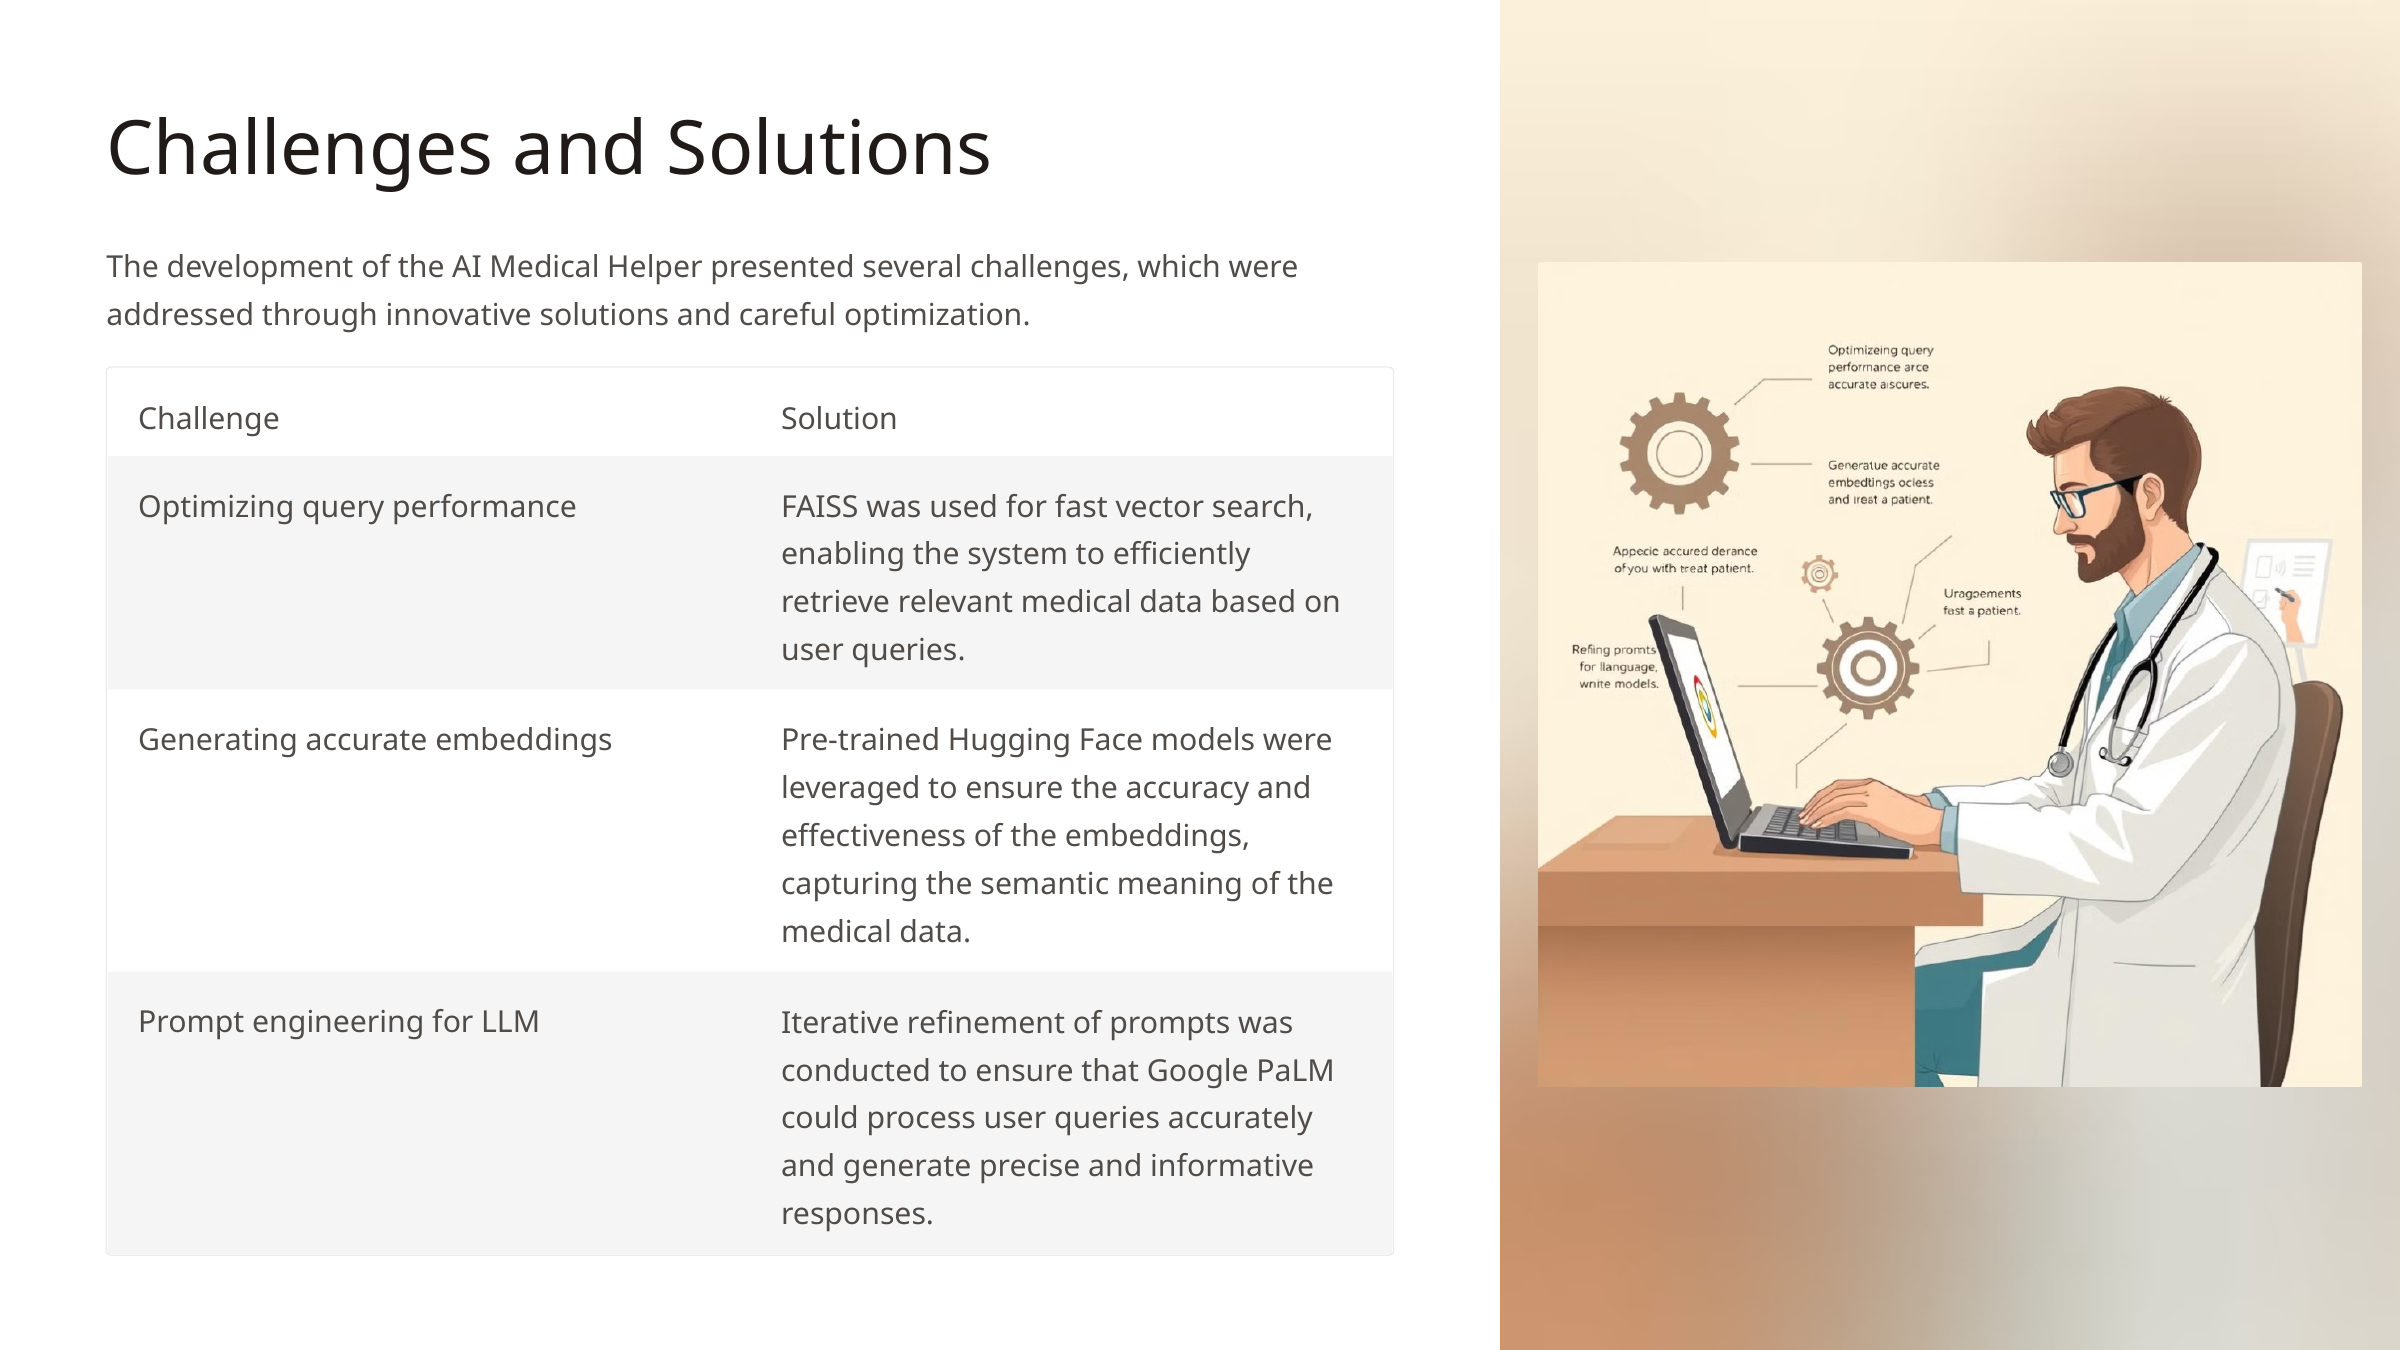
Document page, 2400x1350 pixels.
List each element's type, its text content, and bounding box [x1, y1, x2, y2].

text_box [107, 689, 1393, 971]
text_box FAISS was used for fast vector search, enabling the system to efficiently retrieve relevant medical data based on user queries. [781, 475, 1362, 670]
text_box The development of the AI Medical Helper presented several challenges, which were addressed through innovative solutions and careful optimization. [106, 235, 1394, 333]
text_box [107, 455, 1393, 689]
text_box [107, 368, 1393, 455]
text_box Optimizing query performance [138, 475, 719, 524]
text_box Pre-trained Hugging Face models were leveraged to ensure the accuracy and effectiveness of the embeddings, capturing the semantic meaning of the medical data. [781, 708, 1362, 953]
text_box Prompt engineering for LLM [138, 991, 719, 1040]
text_box Challenges and Solutions [106, 94, 1047, 190]
text_box Generating accurate embeddings [138, 708, 719, 758]
text_box Solution [781, 387, 1362, 437]
picture [1499, 0, 2400, 1350]
text_box [107, 971, 1393, 1254]
text_box Iterative refinement of prompts was conducted to ensure that Google PaLM could process user queries accurately and generate precise and informative responses. [781, 991, 1362, 1235]
text_box Challenge [138, 387, 719, 437]
